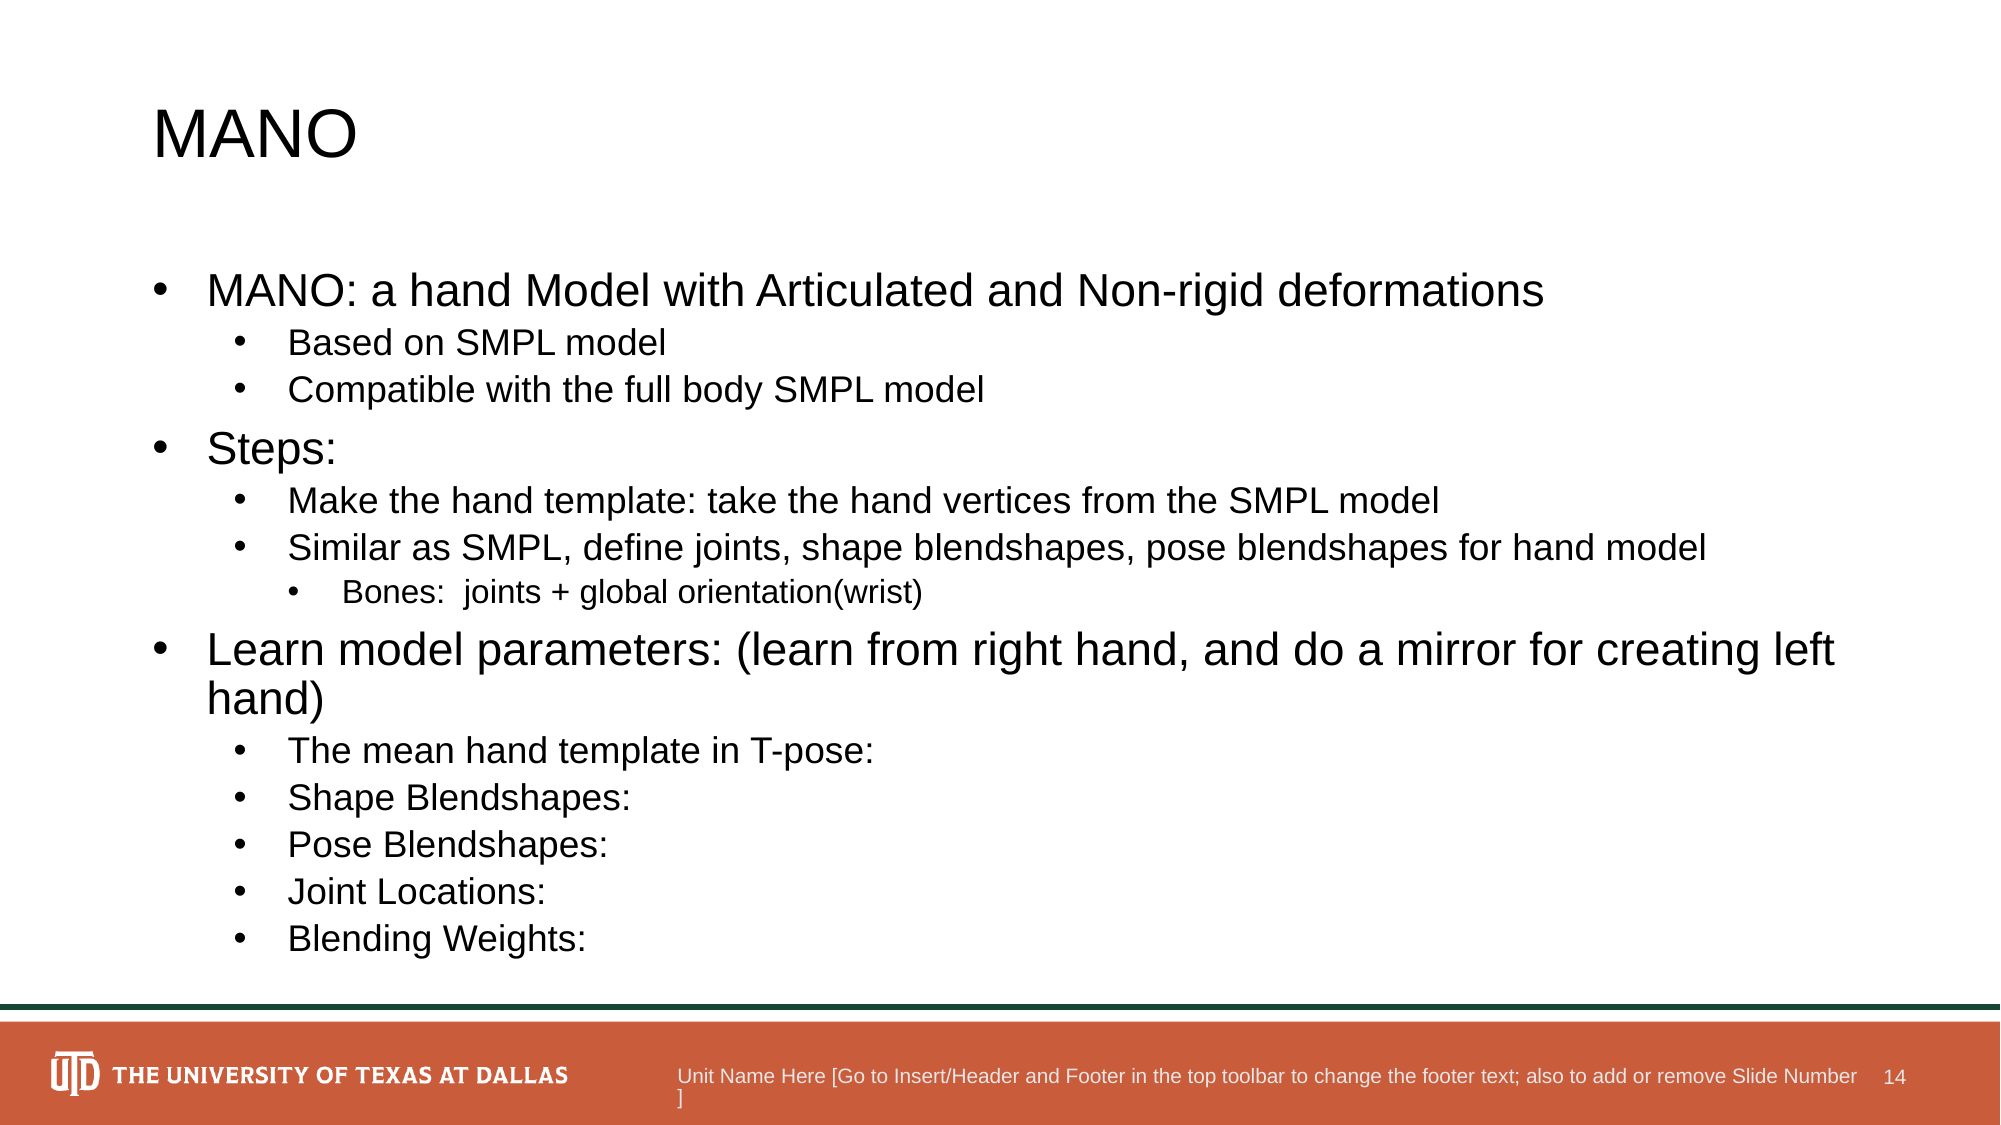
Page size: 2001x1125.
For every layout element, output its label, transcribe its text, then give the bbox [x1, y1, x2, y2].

footer Unit Name Here [Go to Insert/Header and Footer in the top toolbar to change the footer text; also to add or remove Slide Number] [662, 1059, 1863, 1092]
title MANO [137, 40, 1863, 231]
slide_number 14 [1862, 1060, 1922, 1092]
picture [24, 1021, 588, 1121]
